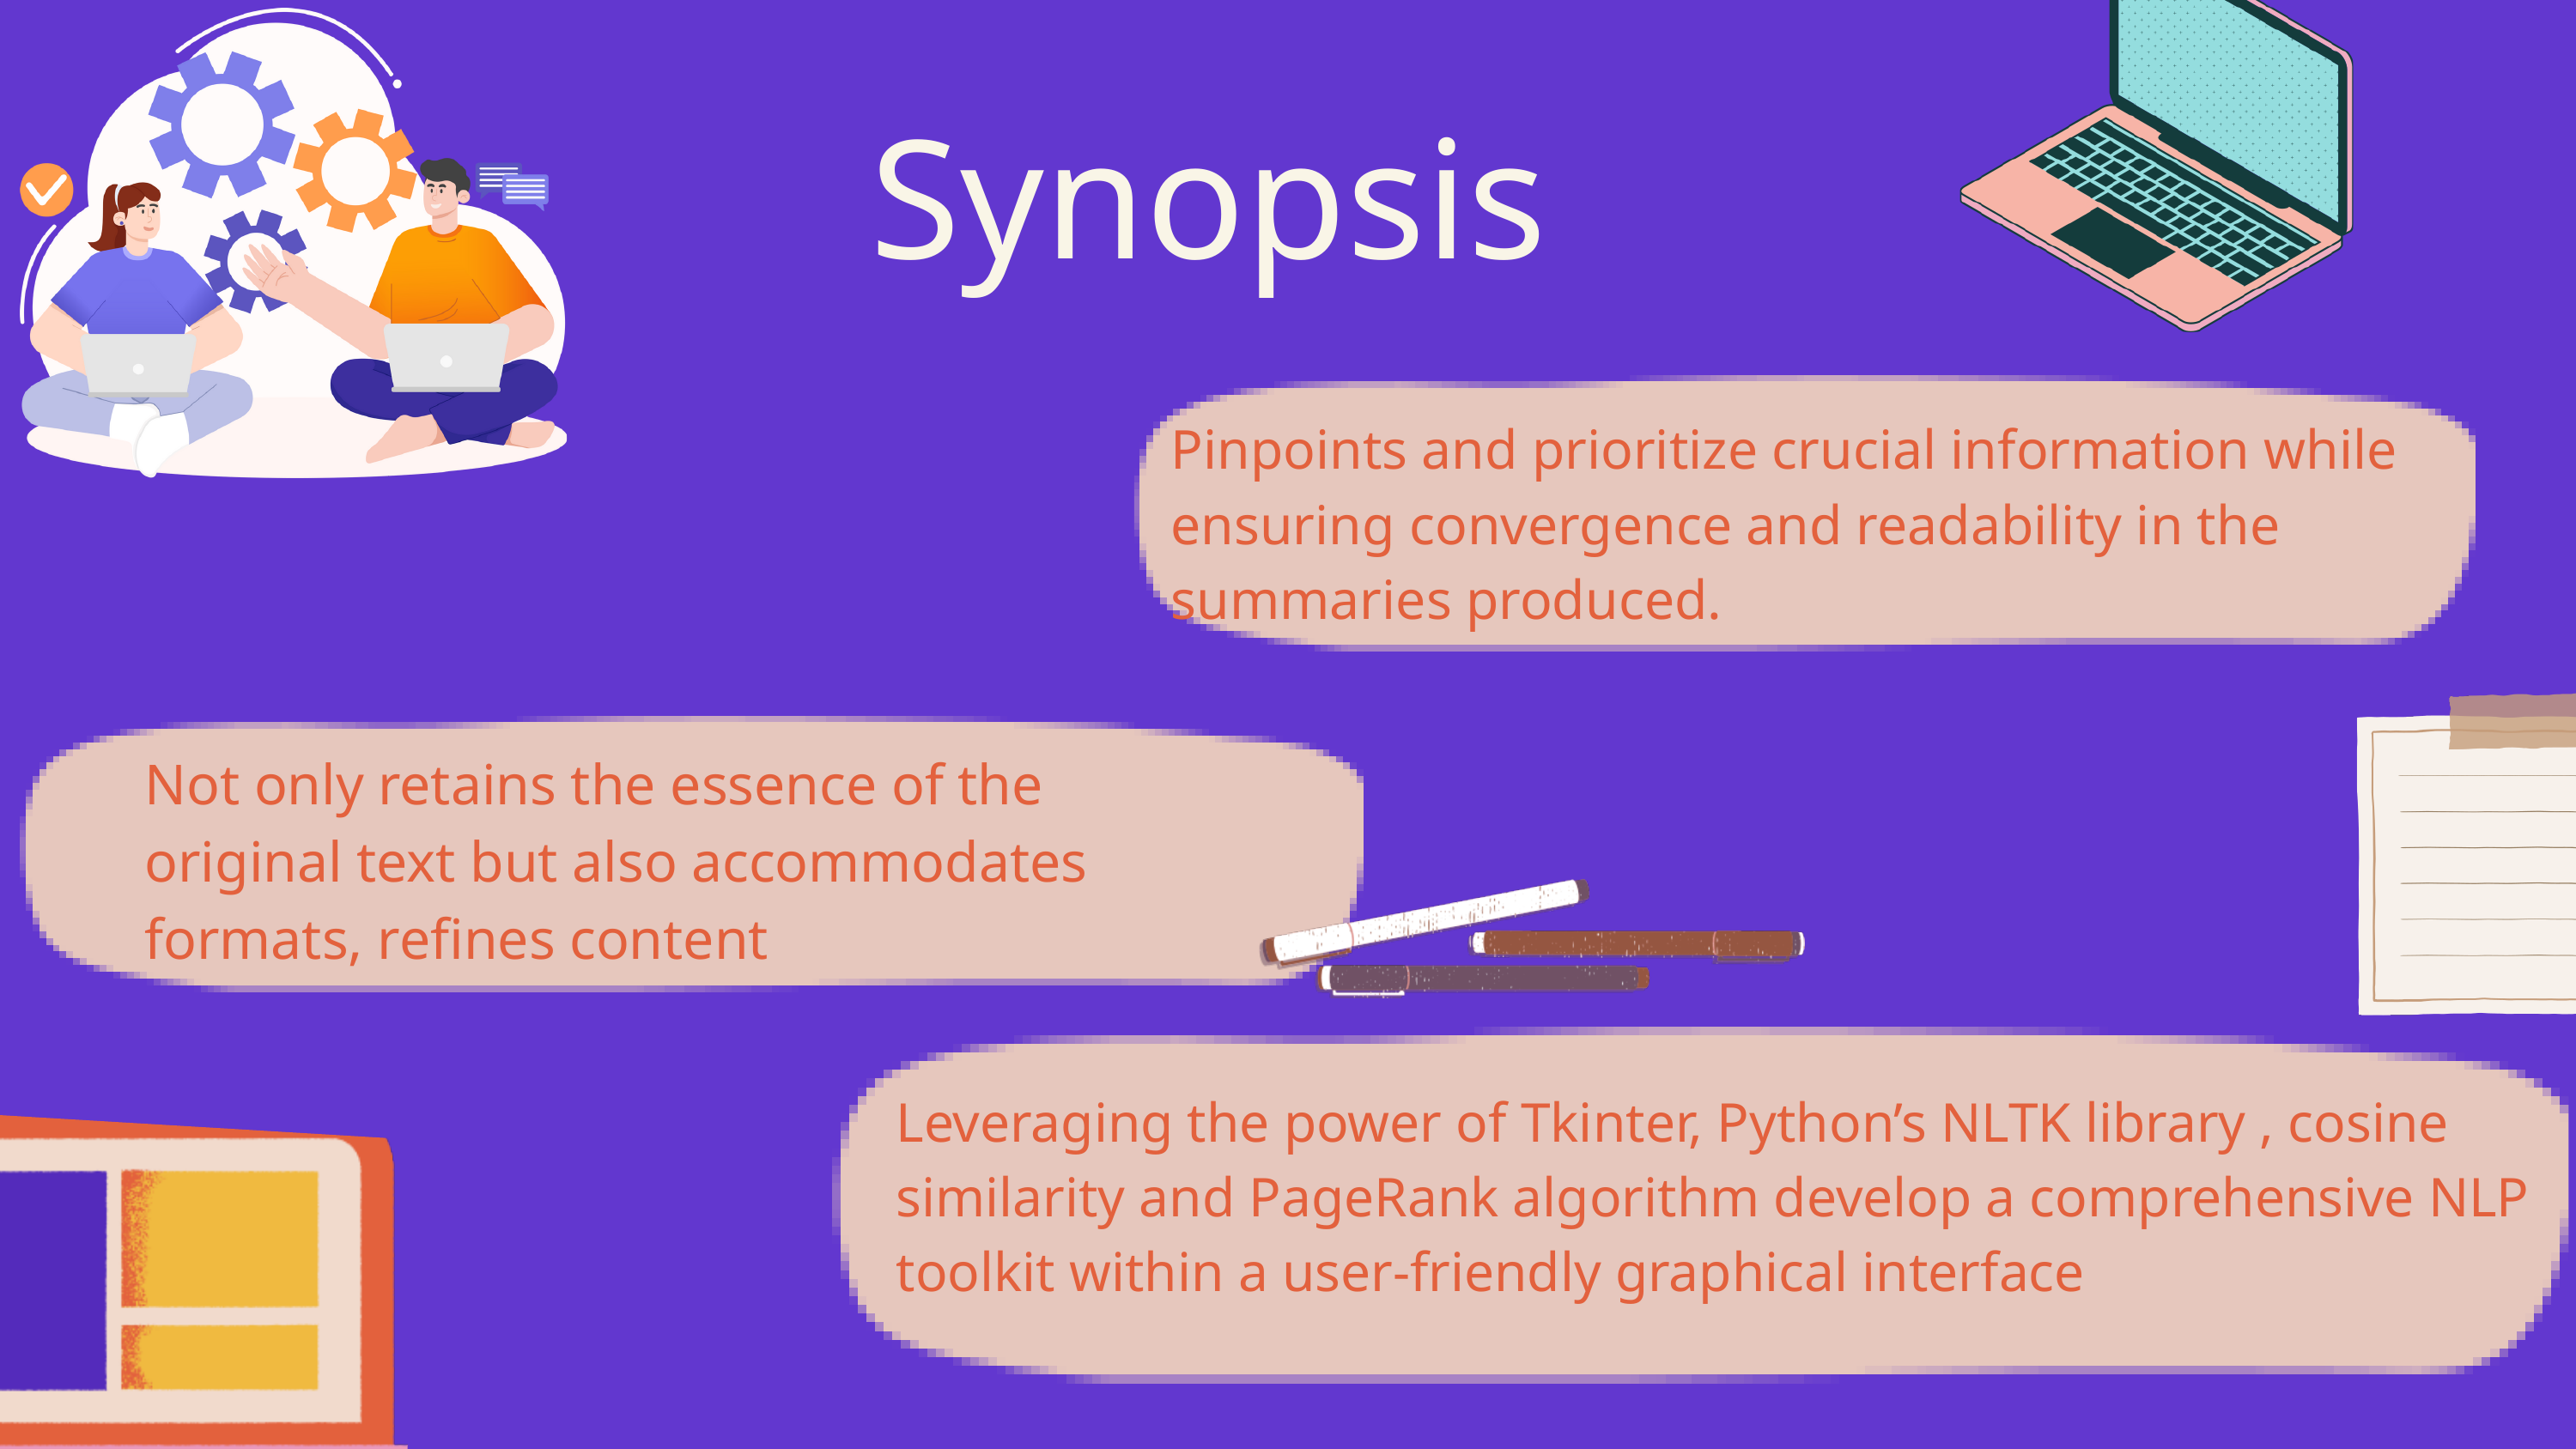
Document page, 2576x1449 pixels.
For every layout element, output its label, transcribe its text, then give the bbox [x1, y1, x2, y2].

text_box [1959, 0, 2354, 332]
text_box Leveraging the power of Tkinter, Python’s NLTK library , cosine similarity and PageRank algorithm develop a comprehensive NLP toolkit within a user-friendly graphical interface [896, 1077, 2576, 1303]
text_box Pinpoints and prioritize crucial information while ensuring convergence and readability in the summaries produced. [1170, 404, 2517, 790]
text_box [2356, 693, 2576, 1016]
text_box Not only retains the essence of the original text but also accommodates formats, refines content [144, 738, 1207, 971]
text_box Synopsis [691, 61, 1726, 292]
text_box [20, 8, 568, 479]
text_box [0, 1115, 426, 1449]
text_box [832, 1027, 2569, 1384]
text_box [20, 716, 1364, 992]
text_box [1259, 879, 1805, 998]
text_box [1133, 375, 2476, 652]
